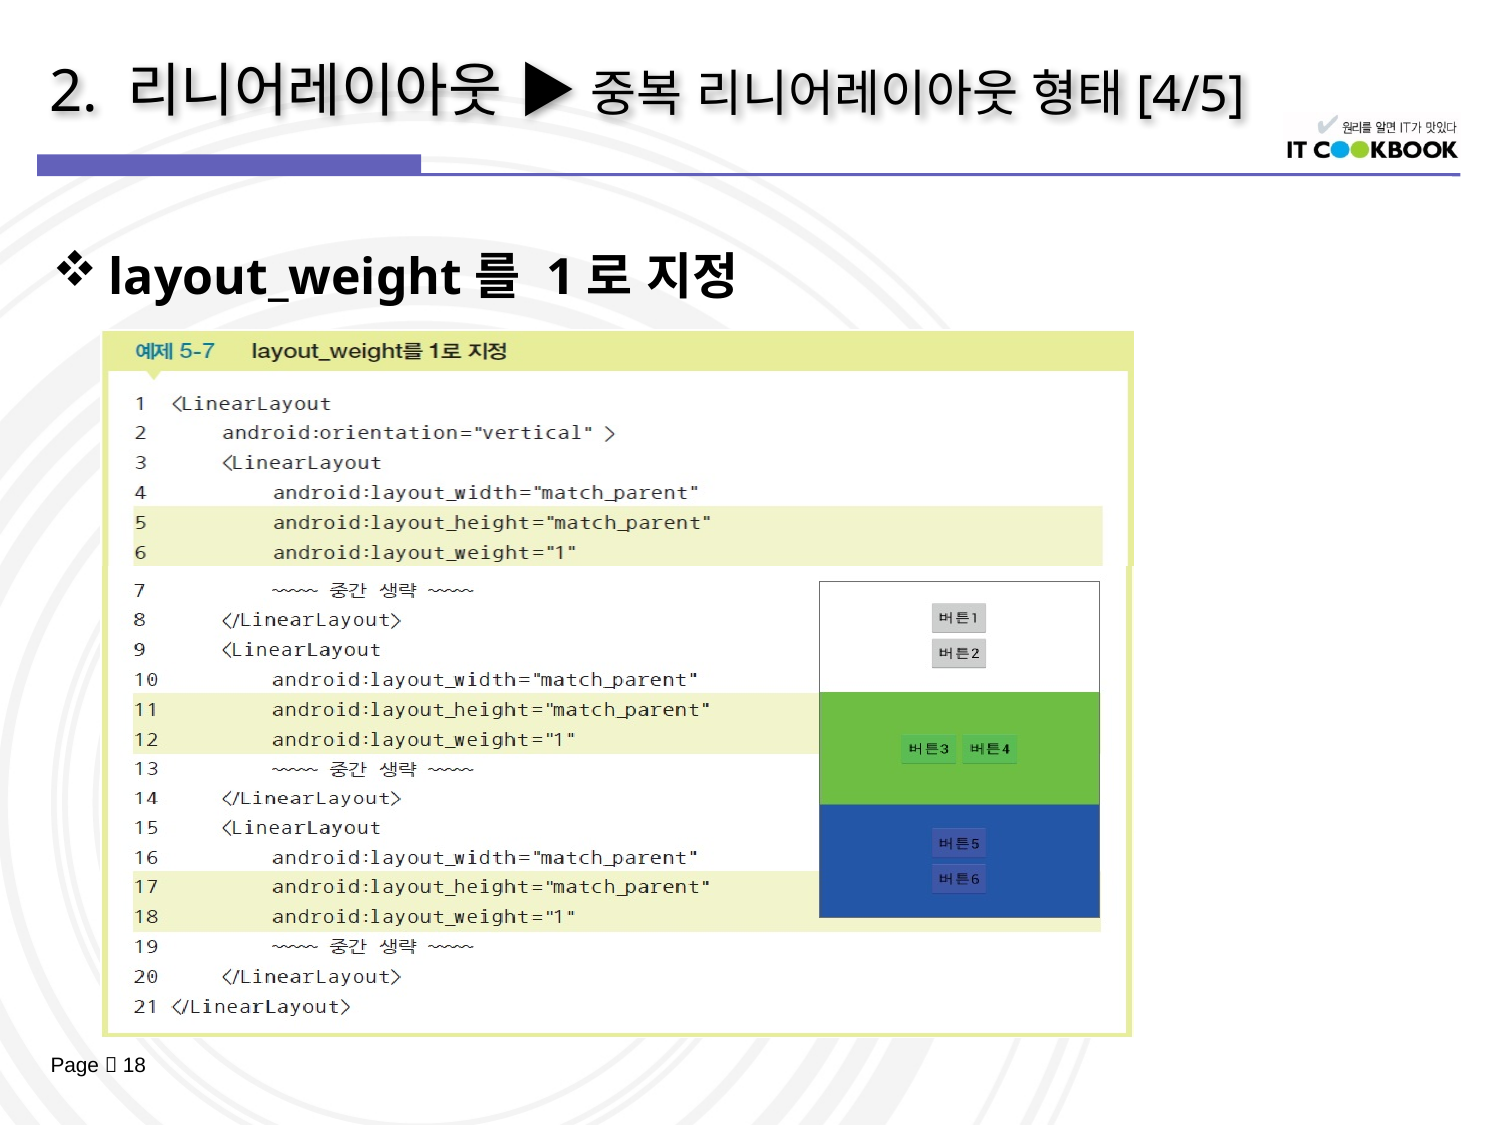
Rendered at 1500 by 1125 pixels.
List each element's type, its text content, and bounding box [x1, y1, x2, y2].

list layout_weight를 1로 지정 [8, 243, 1480, 1031]
picture [0, 35, 1500, 1125]
title 2. 리니어레이아웃 ▶ 중복 리니어레이아웃 형태[4/5] [48, 53, 1448, 161]
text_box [99, 329, 1134, 1038]
